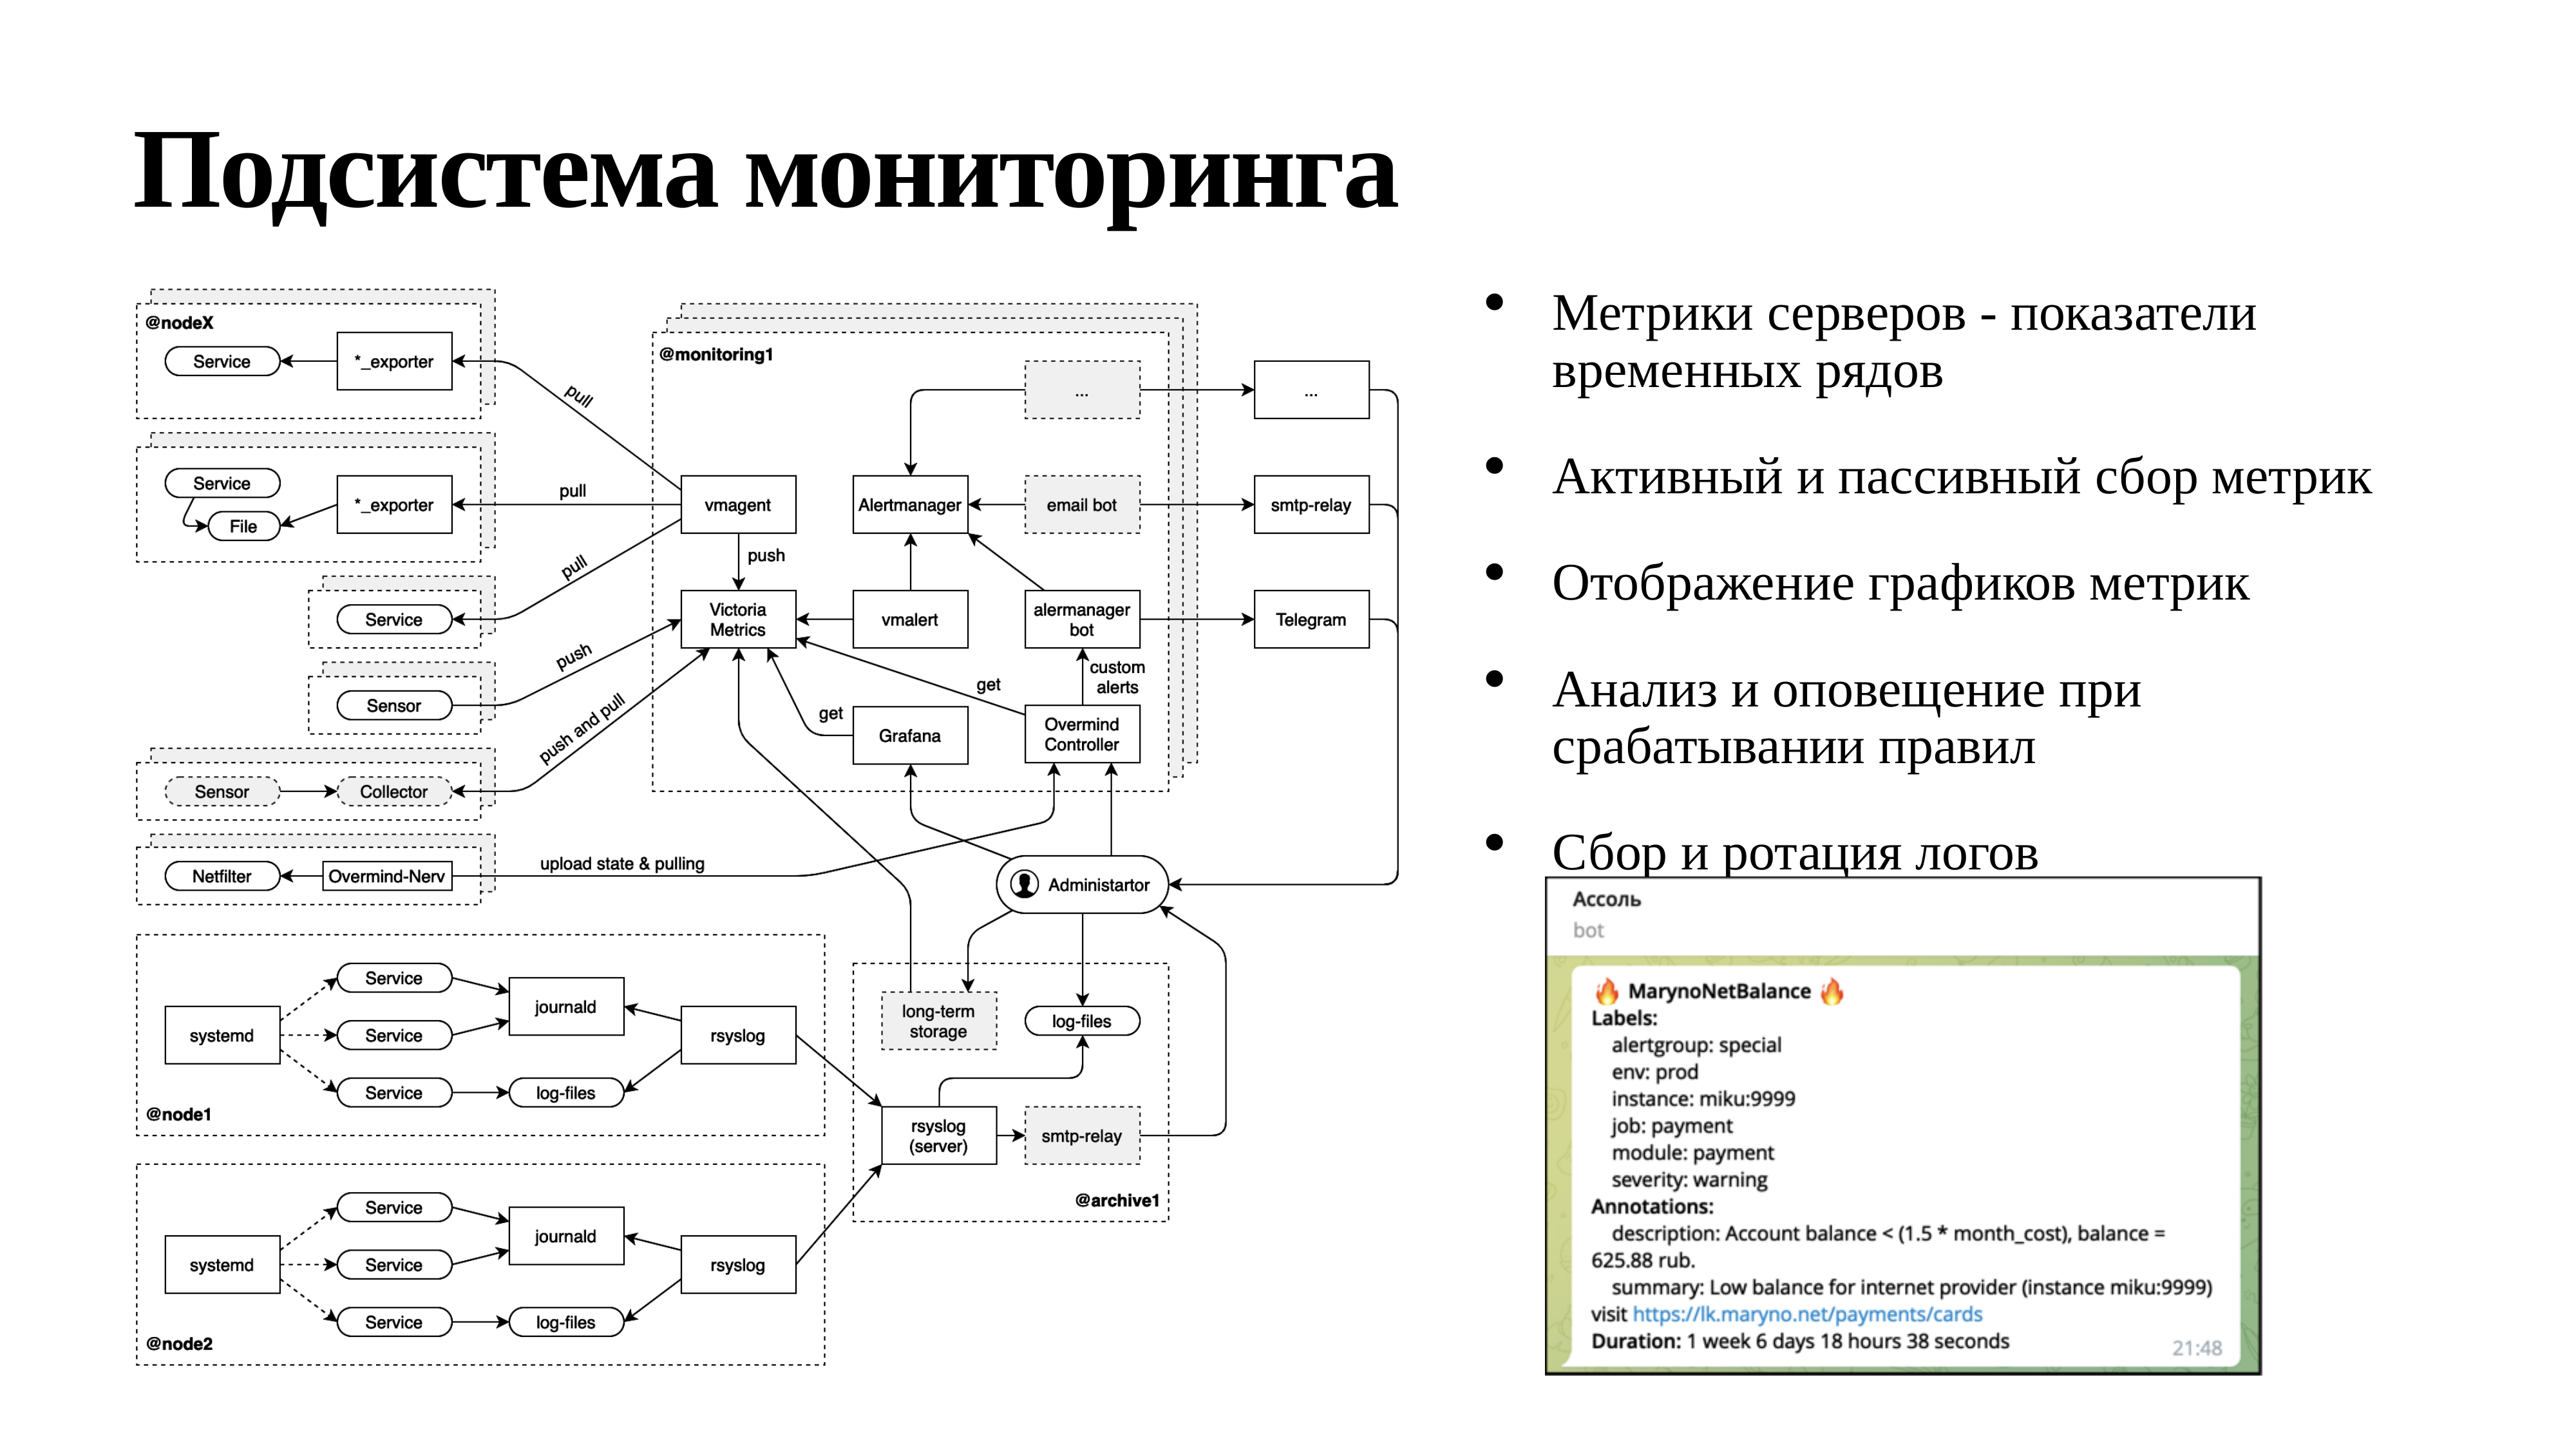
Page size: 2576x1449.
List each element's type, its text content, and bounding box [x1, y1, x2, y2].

picture [126, 279, 1421, 1376]
list Метрики серверов - показатели временных рядов Активный и пассивный сбор метрик Отображение графиков метрик Анализ и оповещение при срабатывании правил Сбор и ротация логов [1479, 278, 2394, 893]
title Подсистема мониторинга [127, 113, 2449, 266]
picture [1545, 876, 2262, 1376]
